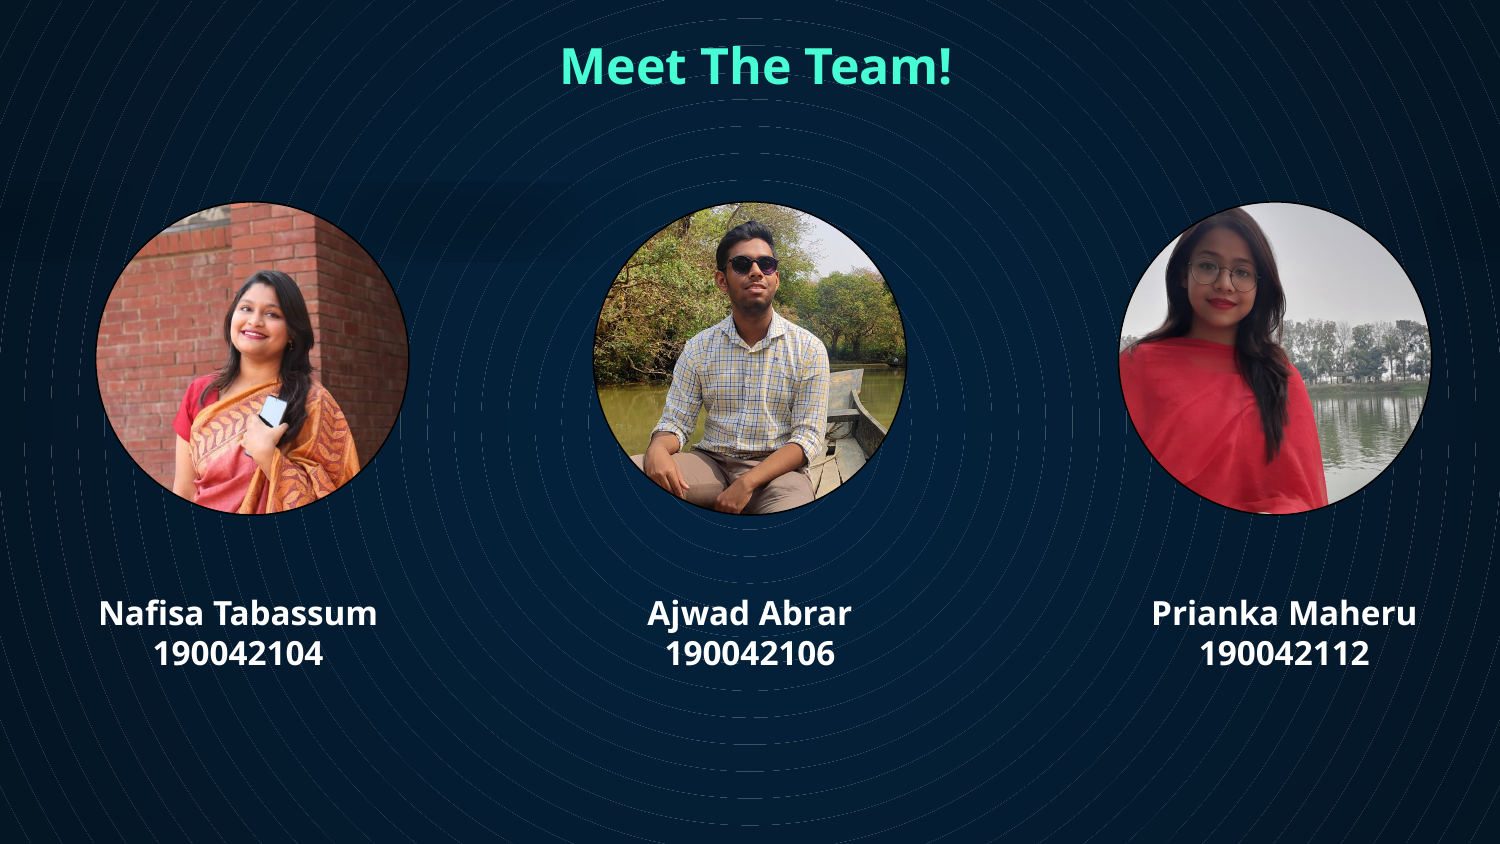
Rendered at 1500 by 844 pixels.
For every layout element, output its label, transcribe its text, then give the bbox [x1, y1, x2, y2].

picture [593, 201, 907, 516]
text_box Prianka Maheru 190042112 [1127, 584, 1442, 680]
text_box Meet The Team! [460, 25, 1040, 104]
text_box 2 [0, 754, 186, 826]
text_box Nafisa Tabassum 190042104 [67, 584, 409, 680]
picture [95, 201, 410, 516]
text_box Ajwad Abrar 190042106 [621, 584, 879, 680]
picture [1118, 201, 1432, 516]
